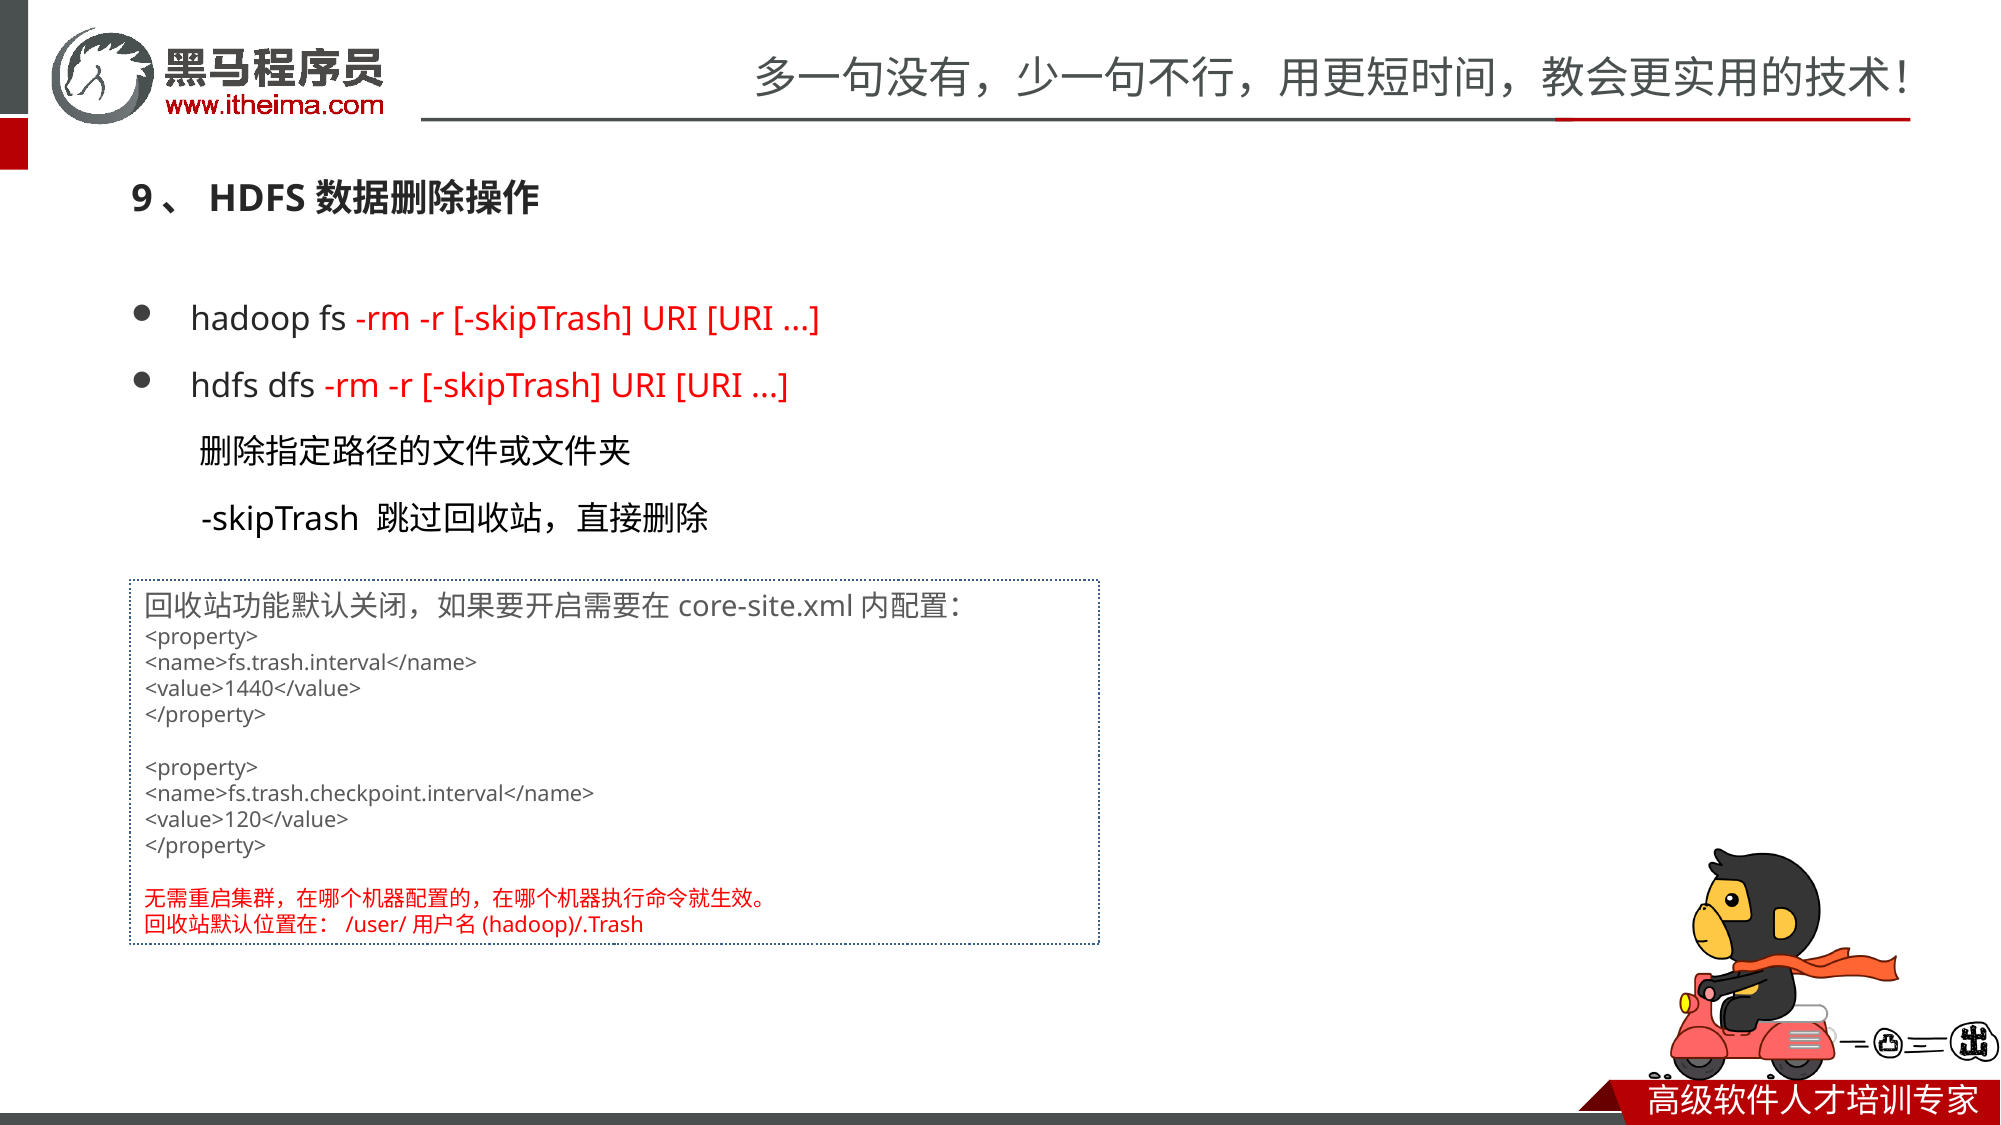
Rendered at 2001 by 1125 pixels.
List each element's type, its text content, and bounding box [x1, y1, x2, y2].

picture [1630, 775, 2000, 1125]
text_box 回收站功能默认关闭，如果要开启需要在core-site.xml内配置： <property> <name>fs.trash.interval</name> <value>1440</value> </property> <property> <name>fs.trash.checkpoint.interval</name> <value>120</value> </property> 无需重启集群，在哪个机器配置的，在哪个机器执行命令就生效。 回收站默认位置在：/user/用户名(hadoop)/.Trash [129, 579, 1100, 945]
list 9、HDFS数据删除操作 [116, 154, 1880, 239]
list hadoop fs -rm -r [-skipTrash] URI [URI ...] hdfs dfs -rm -r [-skipTrash] URI [URI ...] 删除指定路径的文件或文件夹 -skipTrash 跳过回收站，直接删除 [116, 270, 1880, 963]
picture [50, 26, 384, 125]
